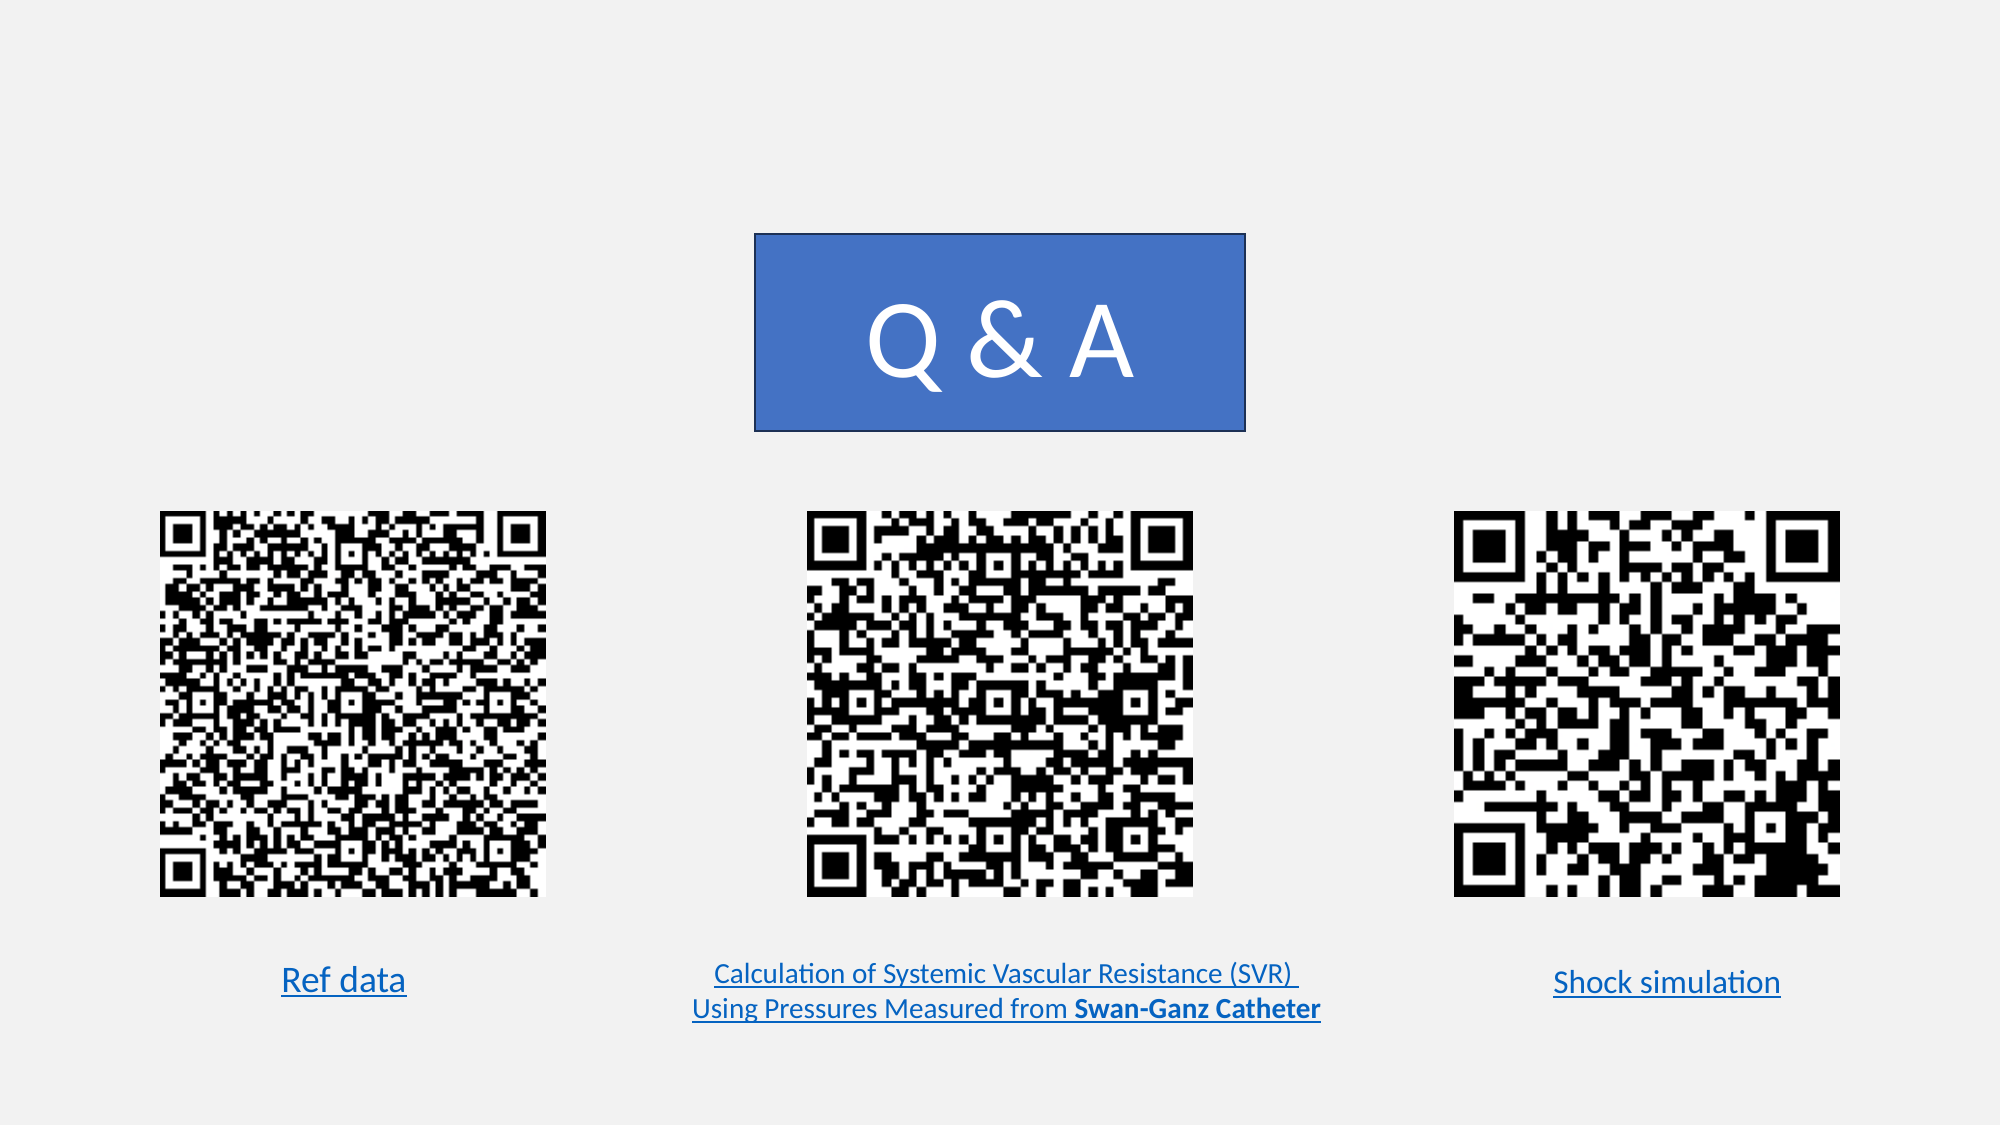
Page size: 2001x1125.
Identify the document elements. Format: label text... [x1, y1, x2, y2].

picture [1454, 511, 1840, 897]
text_box Q & A [754, 233, 1246, 432]
picture [807, 511, 1193, 897]
picture [160, 511, 546, 897]
text_box Shock simulation [1538, 952, 1800, 1008]
text_box Calculation of Systemic Vascular Resistance (SVR) Using Pressures Measured from Swan-Ganz Catheter [675, 947, 1338, 1033]
text_box Ref data [266, 947, 422, 1008]
